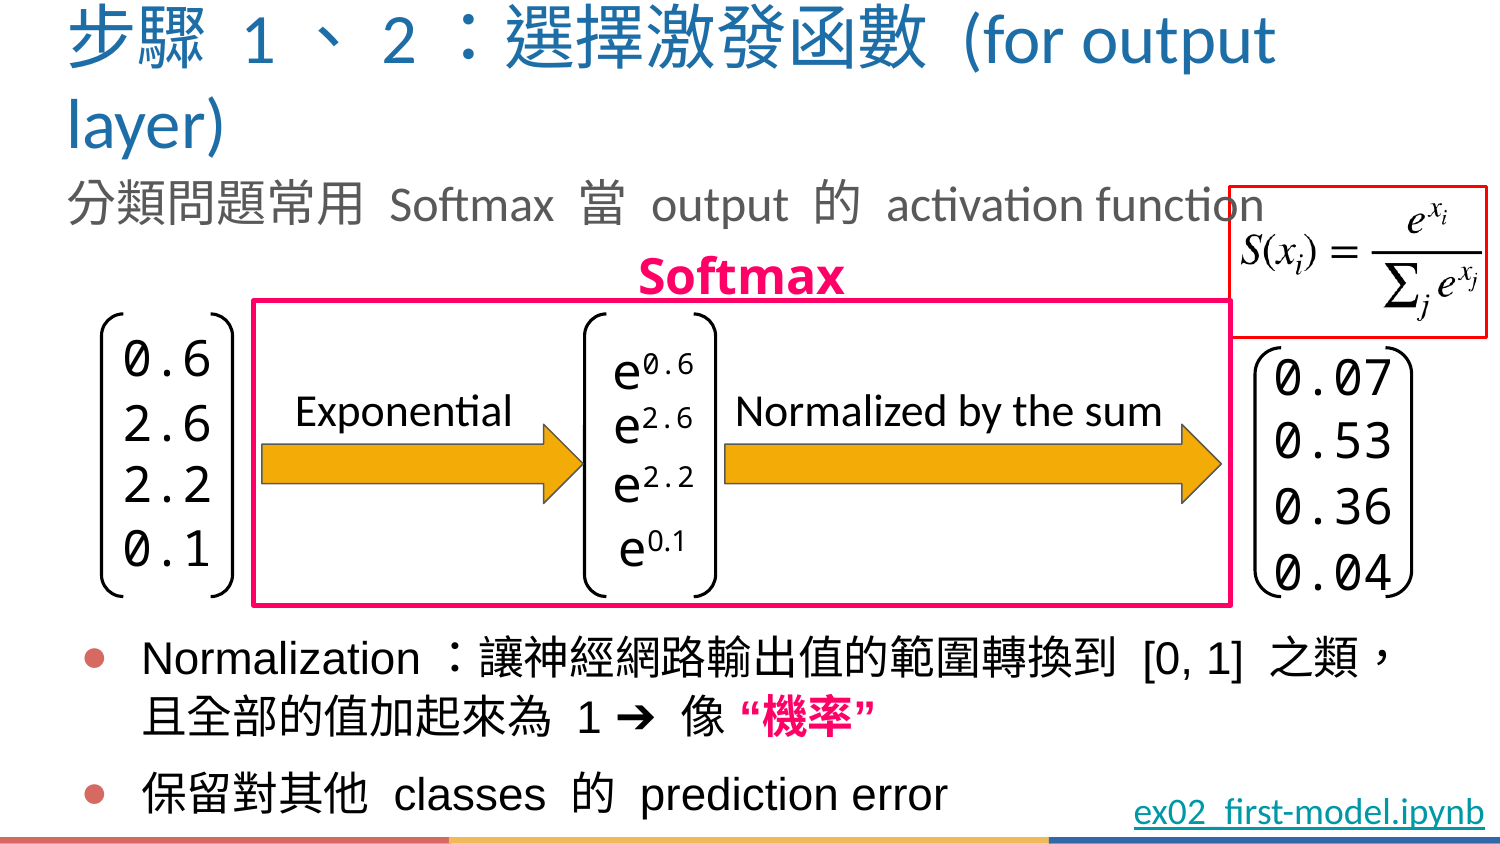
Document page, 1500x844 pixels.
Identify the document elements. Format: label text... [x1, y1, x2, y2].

text_box e0.6 [583, 336, 724, 391]
text_box Exponential [274, 378, 534, 437]
text_box 0.04 [1255, 538, 1412, 604]
text_box 0.53 [1255, 405, 1412, 471]
text_box [724, 427, 1222, 504]
text_box 0.36 [1255, 472, 1412, 537]
text_box e2.2 [583, 449, 724, 514]
text_box ex02_first-model.ipynb [1107, 772, 1500, 842]
text_box 0.6 [96, 324, 238, 390]
text_box 0.07 [1255, 345, 1412, 405]
text_box [253, 300, 1231, 606]
text_box Softmax [595, 234, 889, 315]
text_box e0.1 [583, 514, 724, 579]
text_box e2.6 [583, 391, 724, 449]
text_box [105, 313, 229, 324]
picture [1230, 187, 1486, 337]
text_box [584, 579, 716, 597]
text_box Normalization：讓神經網路輸出值的範圍轉換到 [0, 1] 之類，且全部的值加起來為 1 ➔ 像 “機率” 保留對其他 classes 的 prediction error [51, 613, 1449, 829]
list 分類問題常用 Softmax 當 output 的 activation function [51, 147, 1449, 251]
text_box [261, 424, 584, 504]
text_box 0.1 [96, 514, 238, 579]
text_box [584, 315, 716, 336]
text_box Normalized by the sum [713, 378, 1185, 437]
text_box [101, 579, 233, 597]
text_box 2.6 [96, 390, 238, 449]
text_box 2.2 [96, 449, 238, 514]
title 步驟 1、2：選擇激發函數 (for output layer) [51, 29, 1449, 125]
